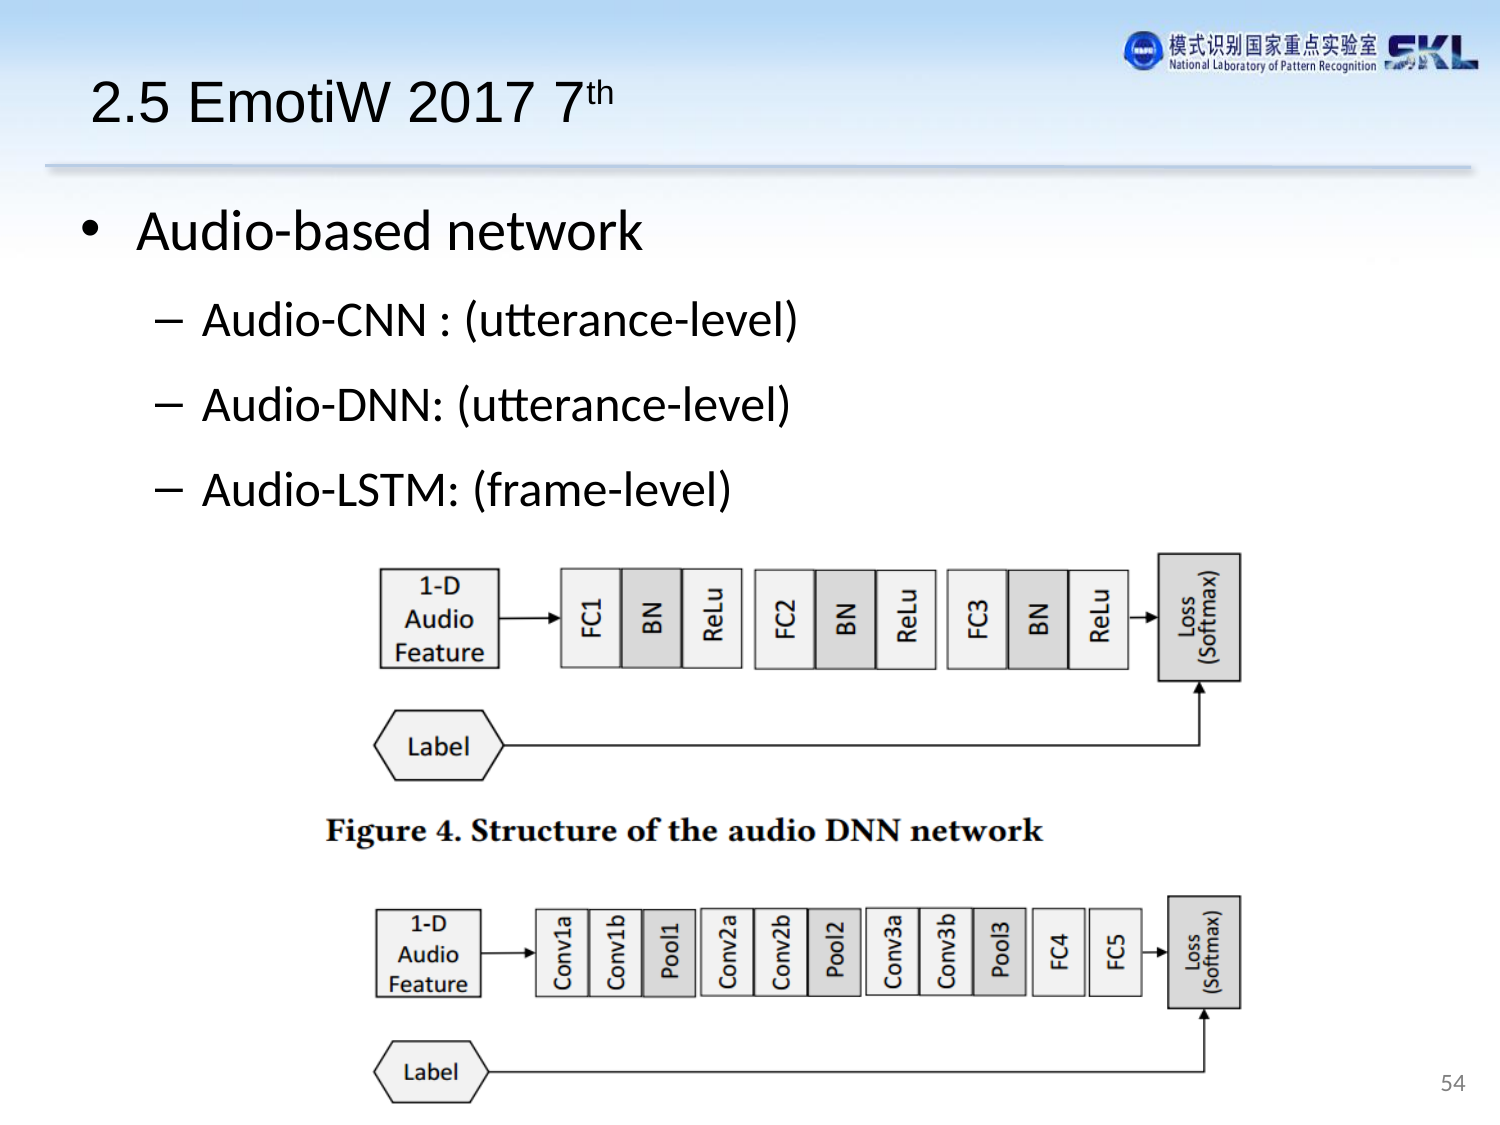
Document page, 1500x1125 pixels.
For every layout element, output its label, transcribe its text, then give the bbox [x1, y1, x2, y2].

list Audio-based network Audio-CNN : (utterance-level) Audio-DNN: (utterance-level) Audio-LSTM: (frame-level) [64, 184, 1447, 1083]
picture [0, 0, 1500, 1125]
title 2.5 EmotiW 2017 7th [75, 45, 825, 153]
slide_number 54 [1403, 1051, 1481, 1112]
